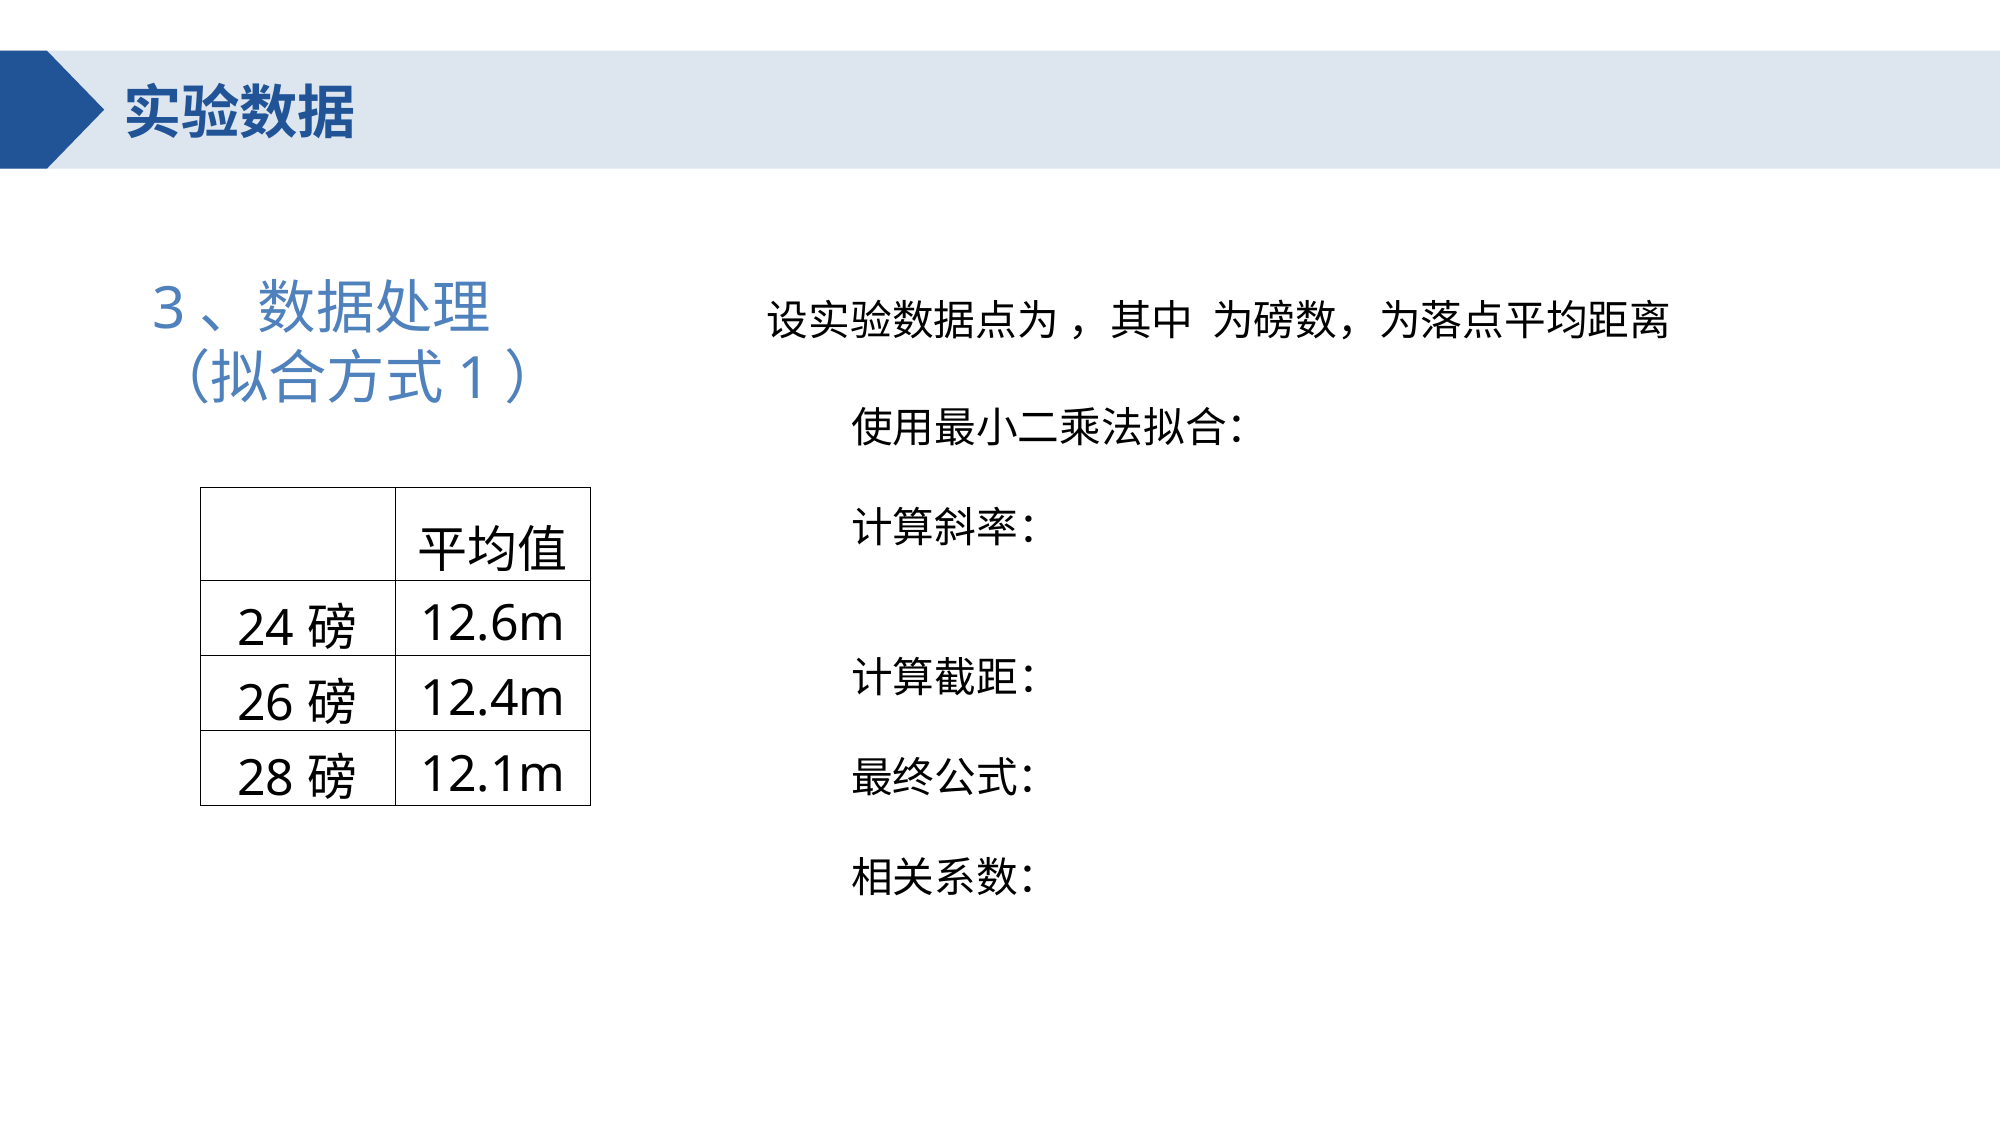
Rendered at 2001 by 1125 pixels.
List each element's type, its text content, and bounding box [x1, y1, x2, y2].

text_box 实验数据 [108, 62, 1890, 157]
table_cell 12.1m [396, 731, 590, 805]
table_cell 12.6m [396, 581, 590, 655]
table_cell 12.4m [396, 656, 590, 730]
table_cell 26磅 [201, 656, 395, 730]
text_box 3、数据处理 （拟合方式1） [137, 262, 688, 418]
table_header [201, 488, 395, 580]
table_cell 28磅 [201, 731, 395, 805]
table_header 平均值 [396, 488, 590, 580]
table_cell 24磅 [201, 581, 395, 655]
